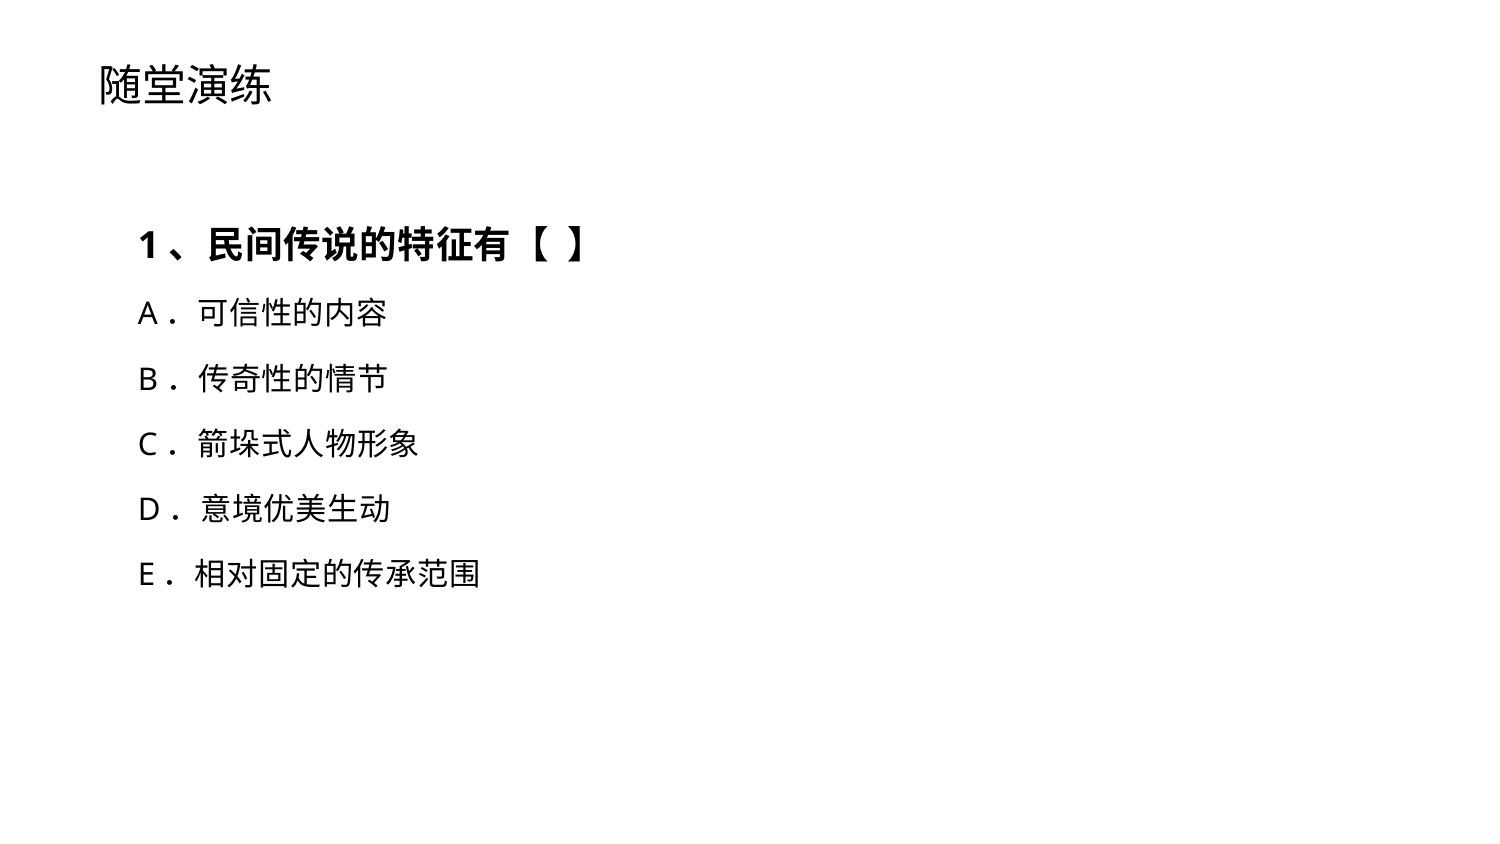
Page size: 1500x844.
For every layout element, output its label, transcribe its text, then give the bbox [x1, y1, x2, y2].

text_box 随堂演练 [87, 52, 598, 117]
text_box 1、民间传说的特征有【 】 A．可信性的内容 B．传奇性的情节 C．箭垛式人物形象 D．意境优美生动 E．相对固定的传承范围 [135, 221, 1319, 592]
